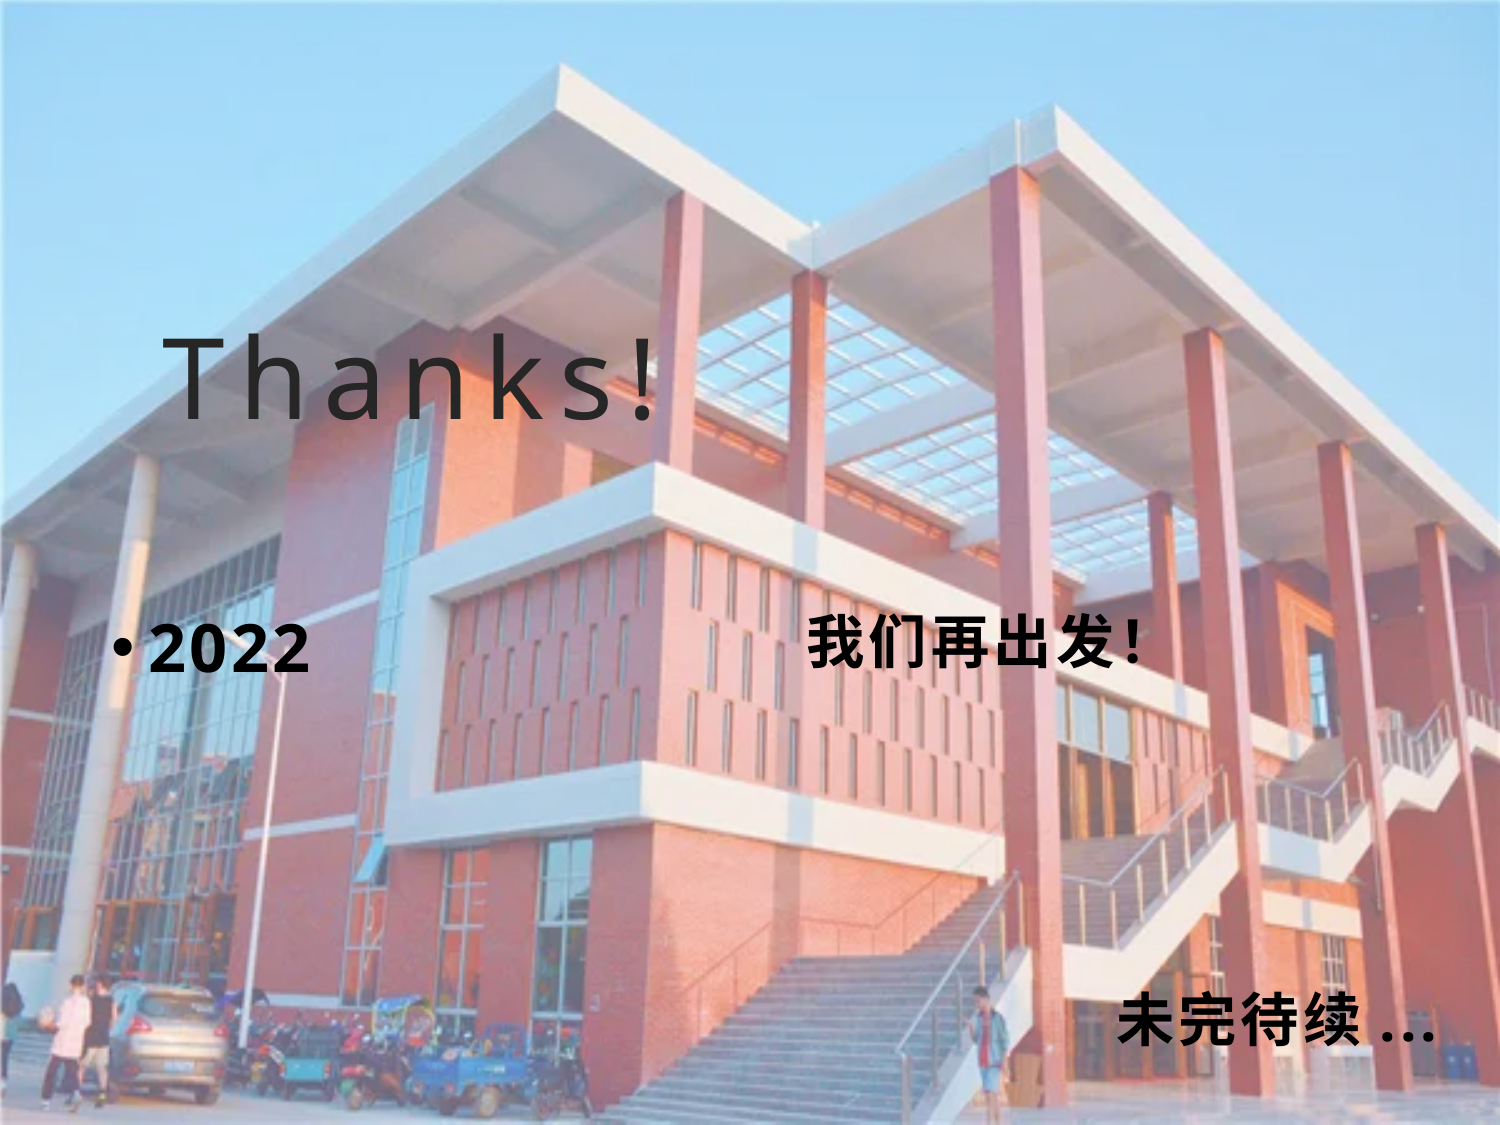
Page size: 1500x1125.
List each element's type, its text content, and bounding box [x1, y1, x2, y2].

list 2022 [0, 574, 347, 637]
text_box 我们再出发！ [655, 597, 1192, 661]
text_box 未完待续... [986, 975, 1453, 1038]
text_box Thanks! [147, 302, 684, 447]
text_box [0, 0, 1500, 1125]
